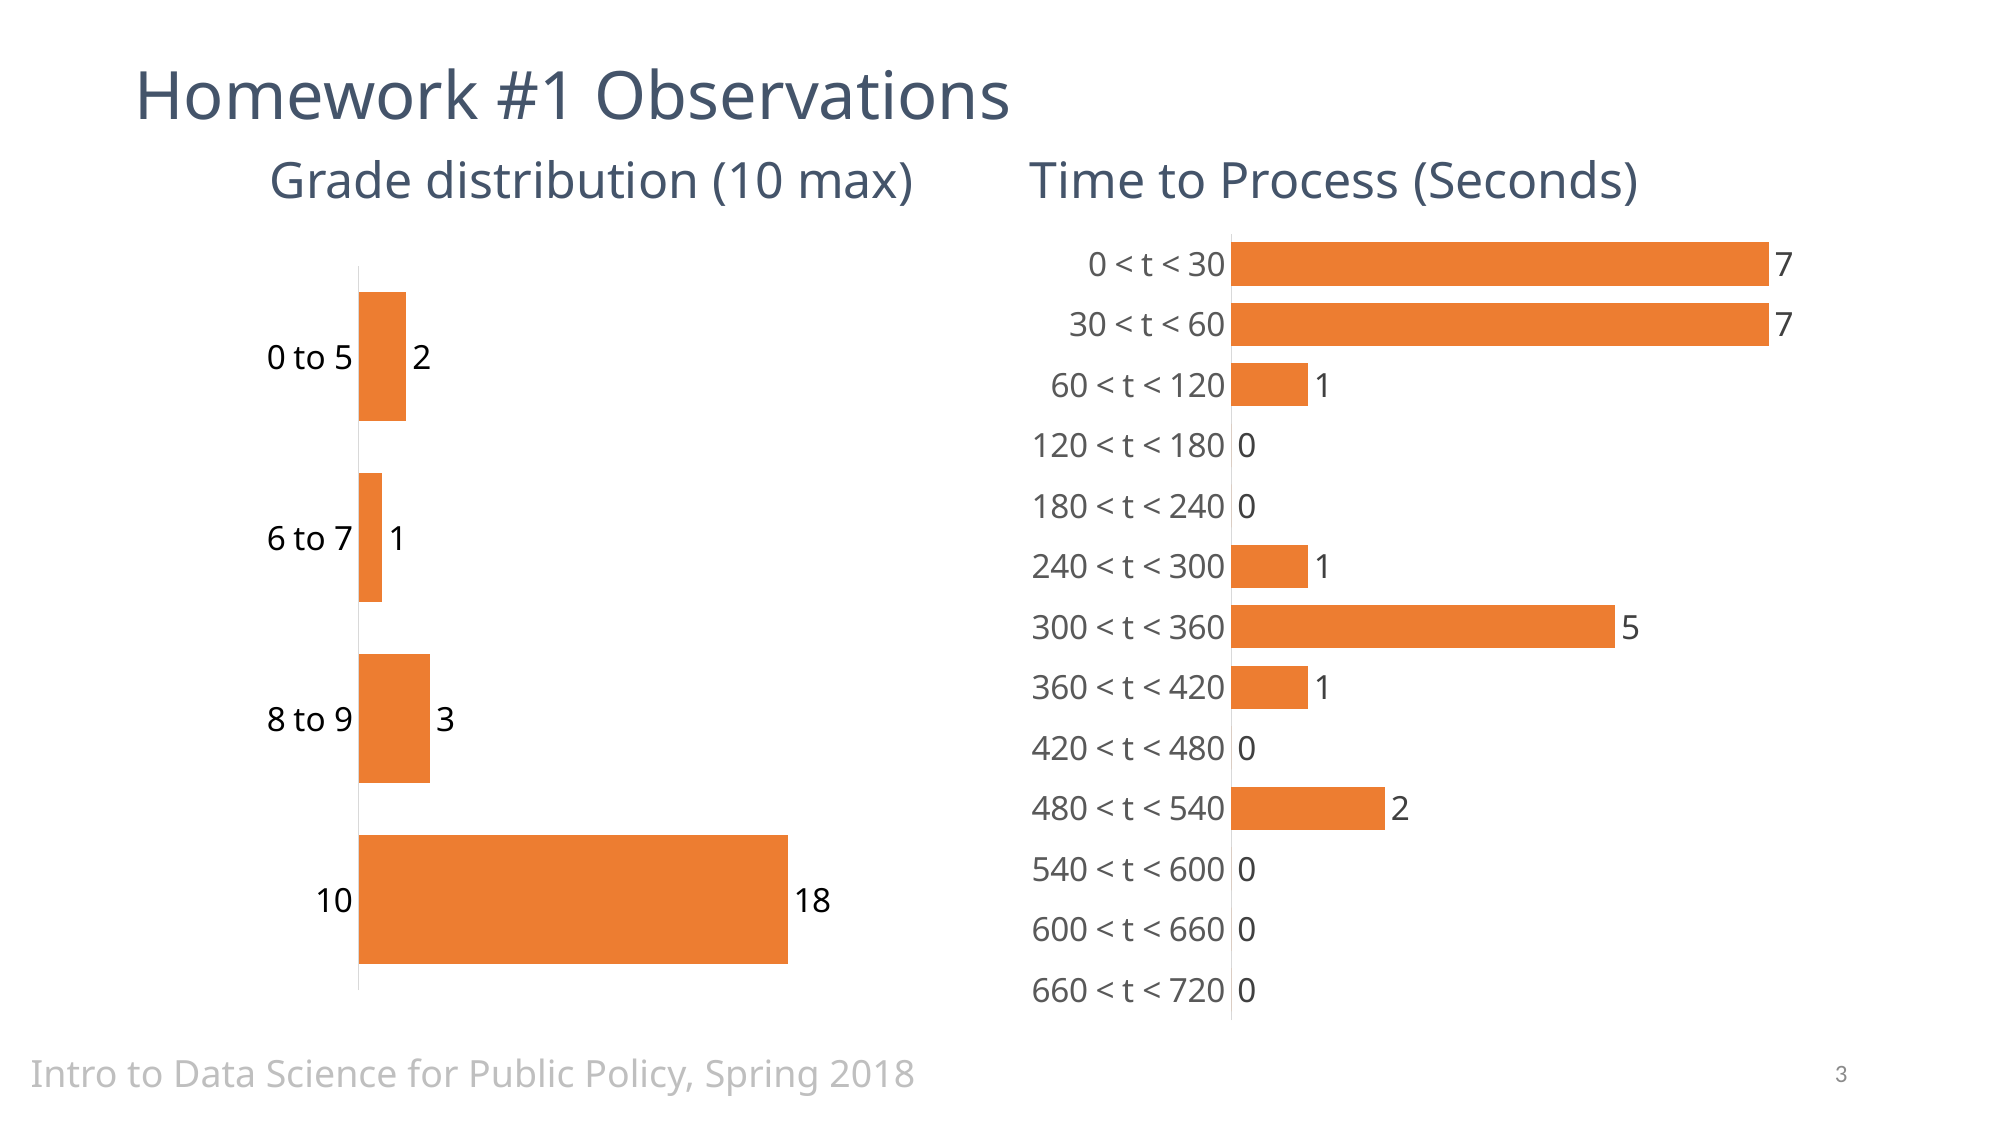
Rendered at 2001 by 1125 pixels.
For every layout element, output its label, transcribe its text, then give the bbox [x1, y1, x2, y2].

chart [1014, 217, 1863, 1037]
slide_number 3 [1412, 1042, 1863, 1103]
text_box Grade distribution (10 max) [254, 140, 1368, 216]
chart [254, 251, 848, 1006]
text_box Time to Process (Seconds) [1014, 141, 2000, 217]
text_box Intro to Data Science for Public Policy, Spring 2018 [15, 1042, 932, 1103]
text_box Homework #1 Observations [119, 45, 1233, 141]
